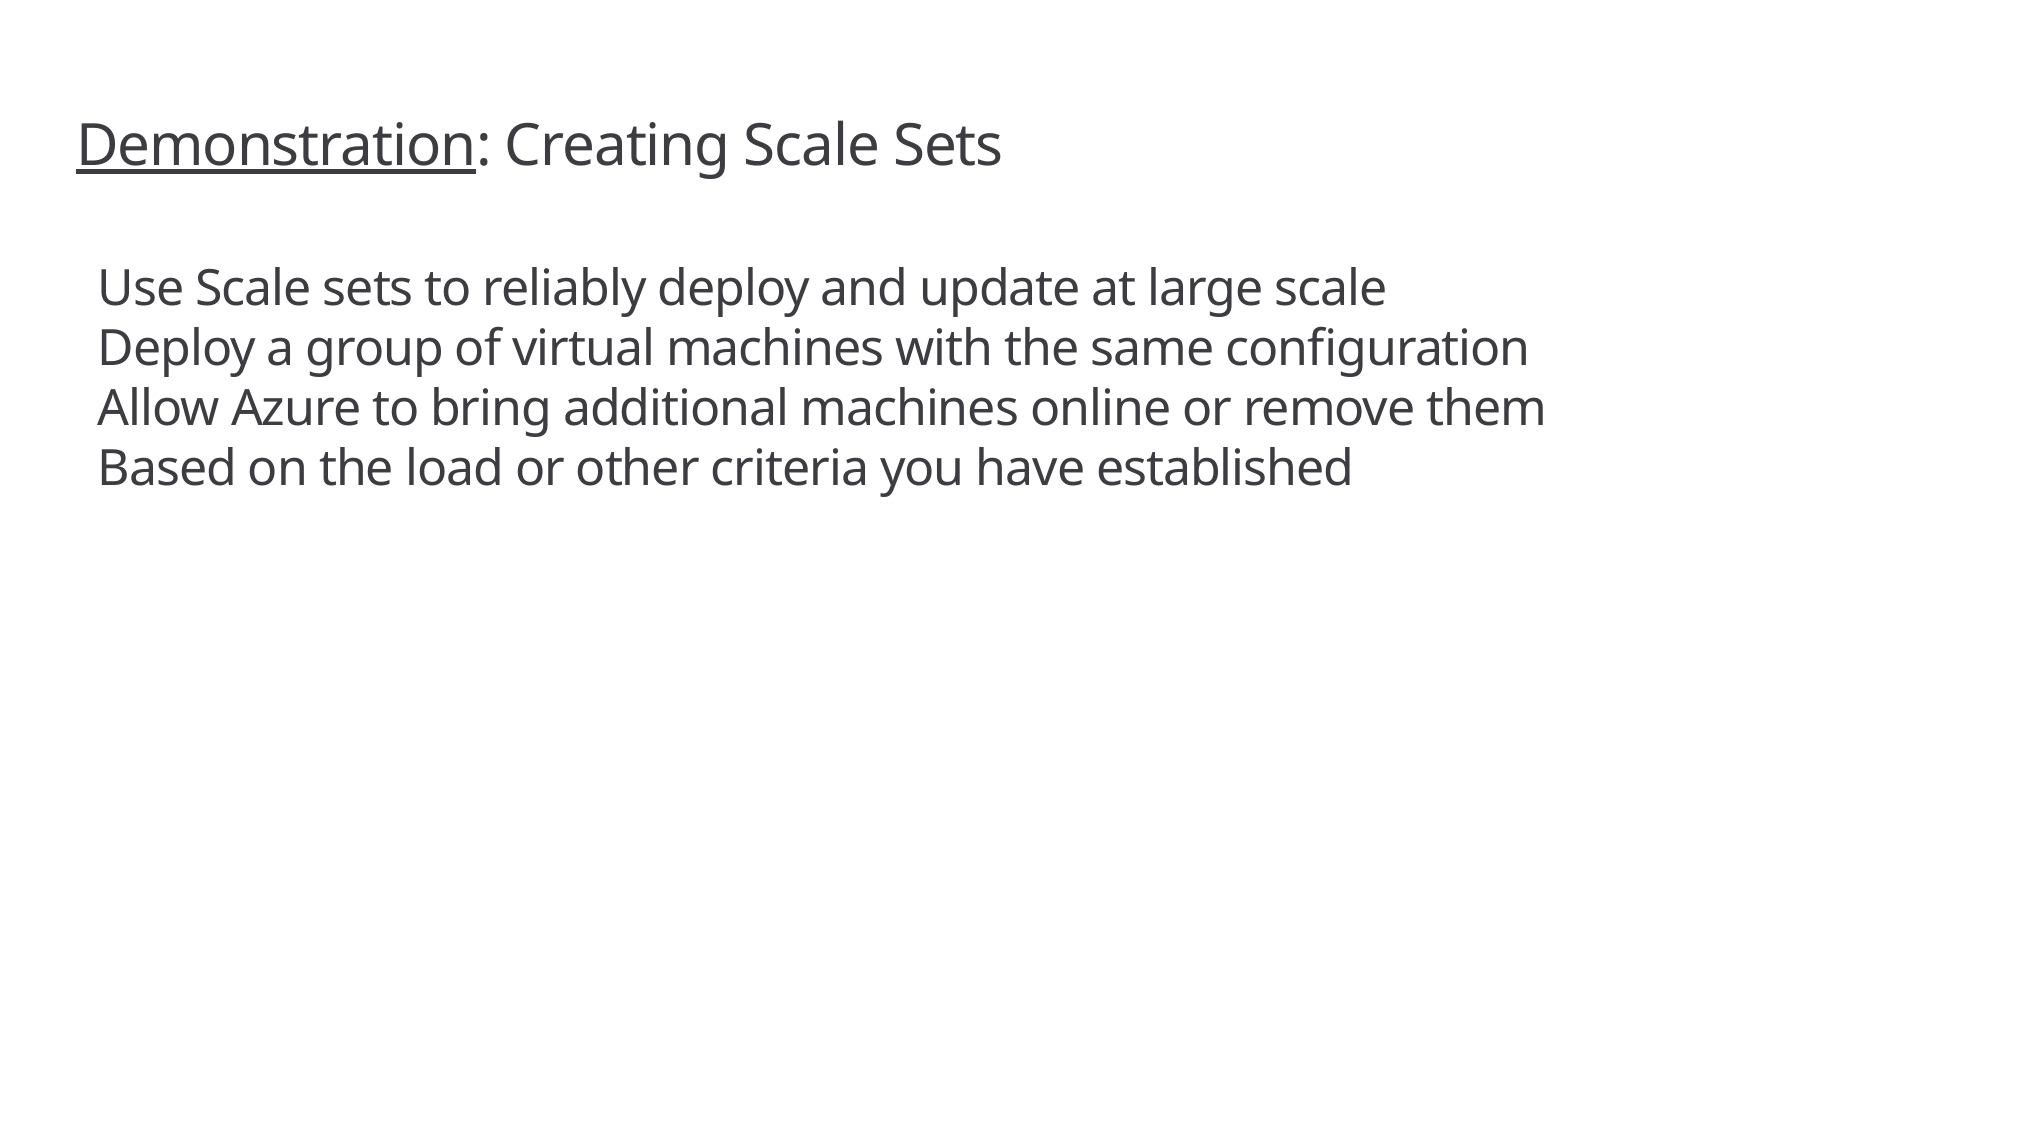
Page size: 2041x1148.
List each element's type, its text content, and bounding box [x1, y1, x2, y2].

list Use Scale sets to reliably deploy and update at large scale Deploy a group of virtual machines with the same configuration Allow Azure to bring additional machines online or remove them Based on the load or other criteria you have established [97, 240, 1942, 513]
title Demonstration: Creating Scale Sets [76, 93, 1969, 230]
